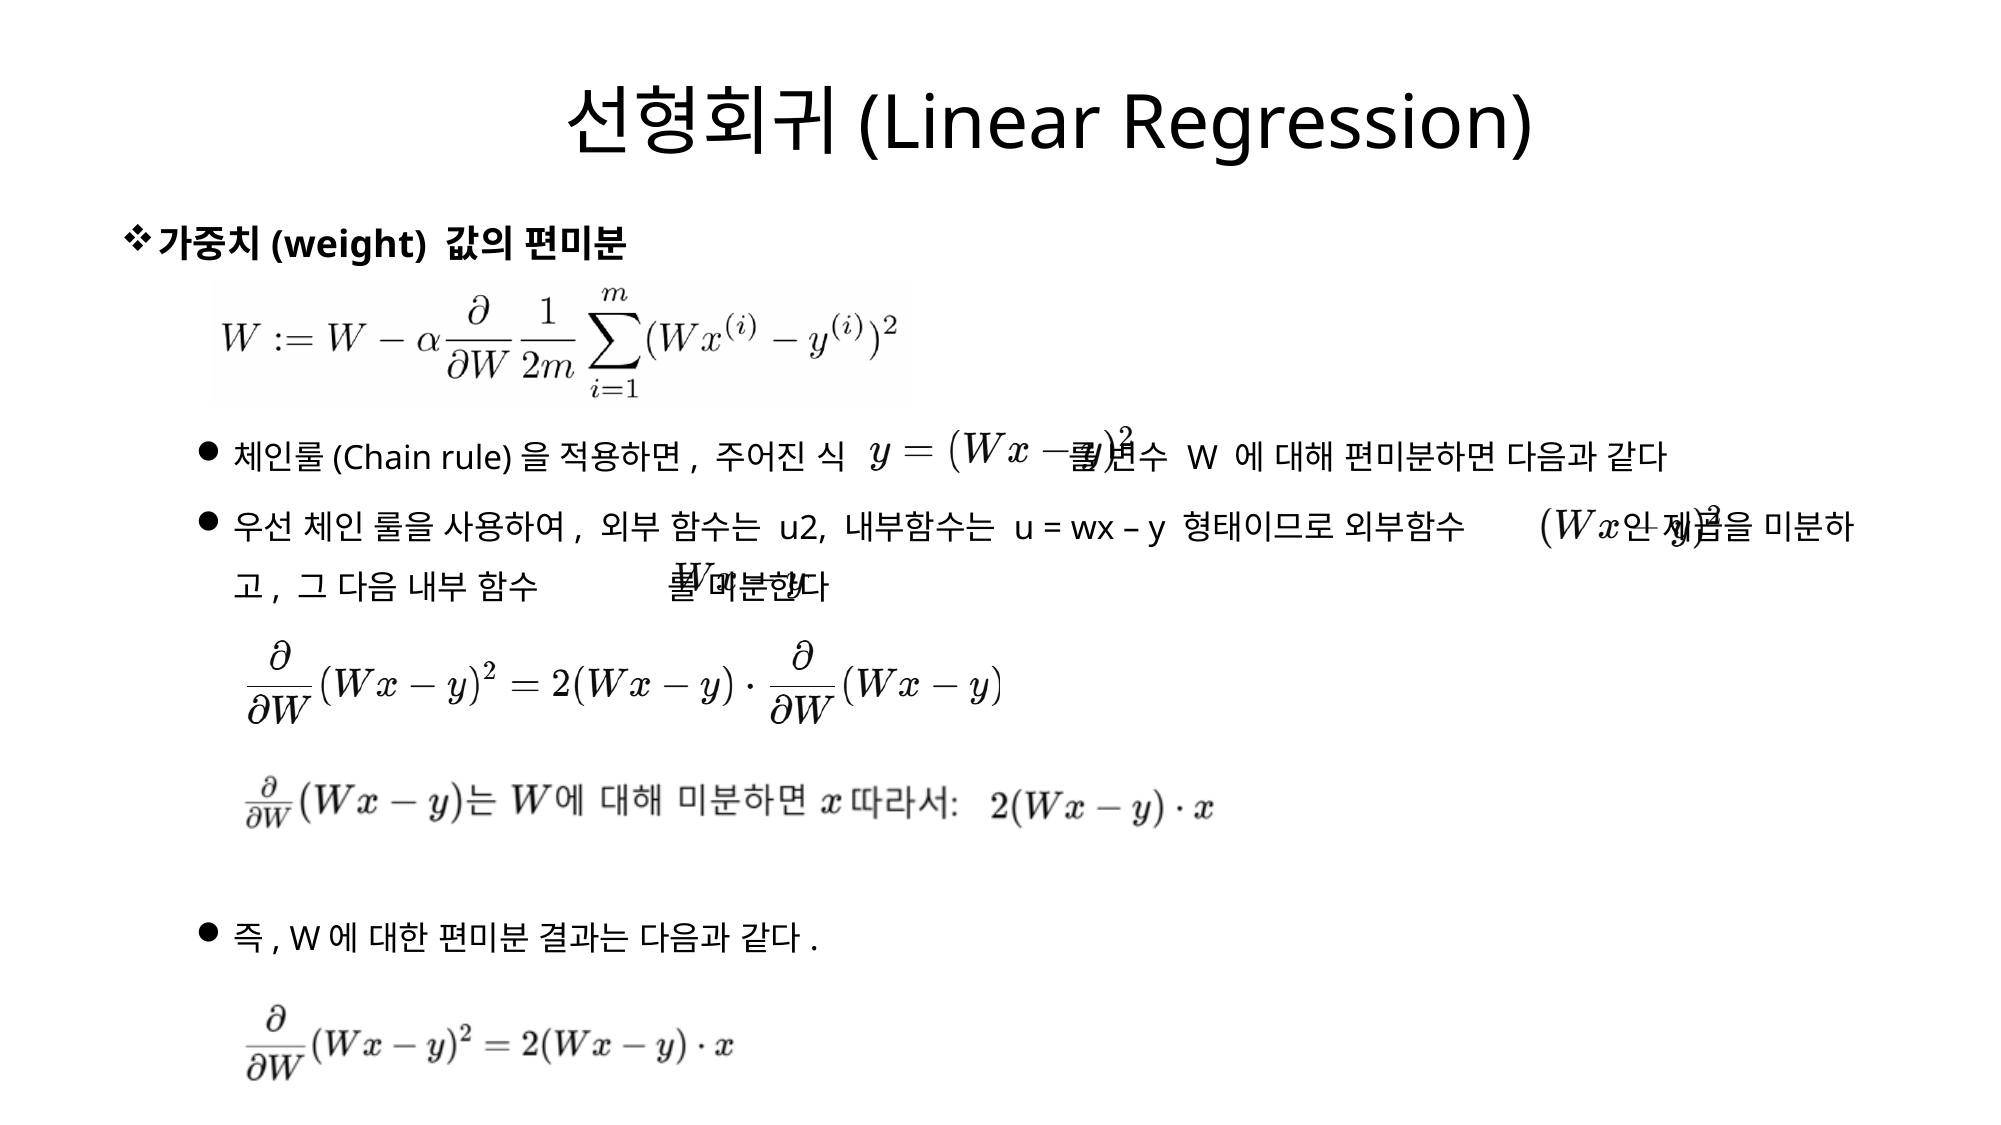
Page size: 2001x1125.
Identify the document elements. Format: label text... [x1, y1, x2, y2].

text_box 가중치(weight) 값의 편미분 체인룰(Chain rule)을 적용하면, 주어진 식 를 변수 W 에 대해 편미분하면 다음과 같다 우선 체인 룰을 사용하여, 외부 함수는 u2, 내부함수는 u = wx – y 형태이므로 외부함수 인 제곱을 미분하고, 그 다음 내부 함수 를 미분한다 즉, W에 대한 편미분 결과는 다음과 같다. [105, 190, 1915, 1091]
picture [247, 624, 1000, 732]
picture [231, 991, 753, 1095]
text_box 선형회귀(Linear Regression) [550, 65, 1665, 171]
picture [672, 548, 809, 599]
picture [863, 420, 1133, 478]
picture [211, 277, 913, 407]
picture [1538, 488, 1721, 549]
picture [231, 761, 1225, 840]
